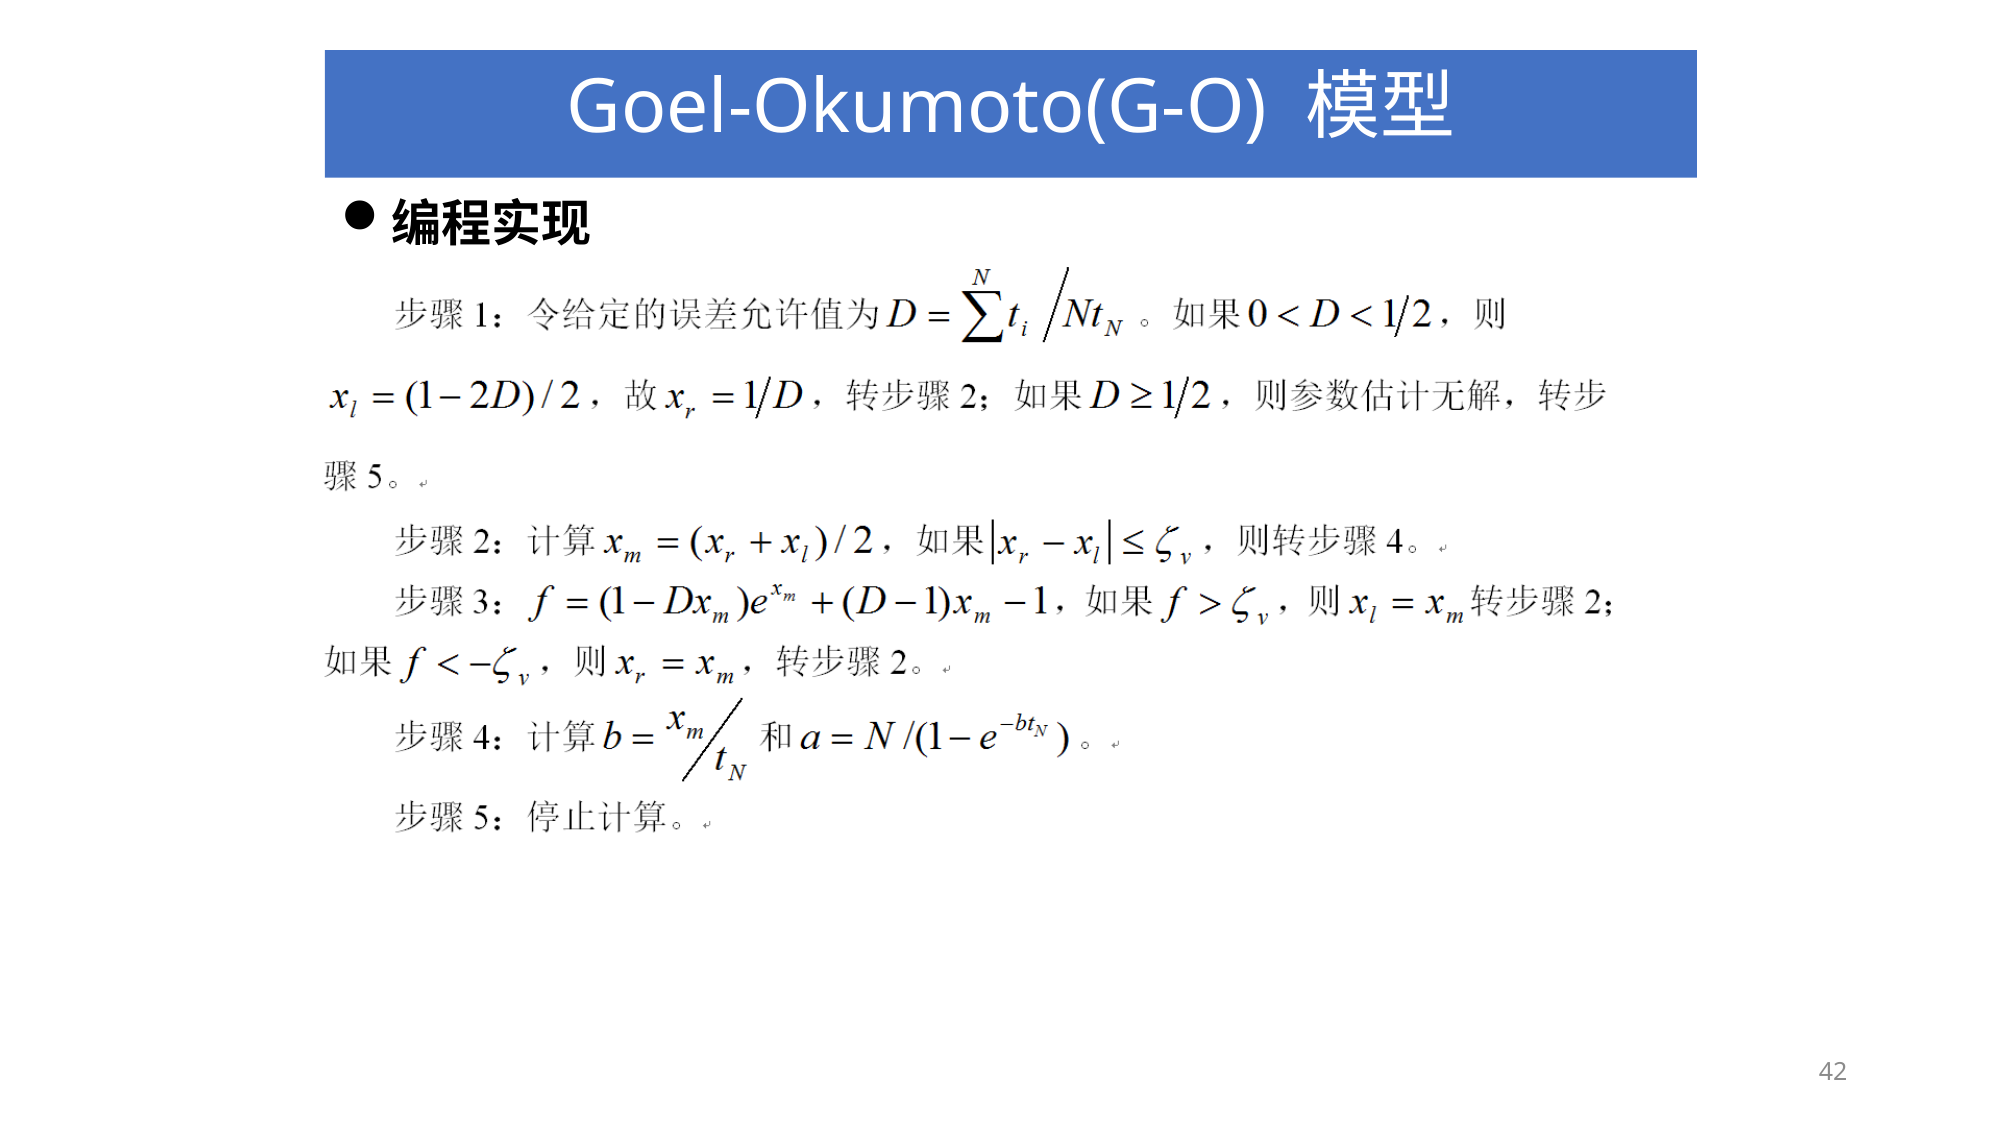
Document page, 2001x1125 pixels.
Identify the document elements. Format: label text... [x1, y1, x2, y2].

text_box 编程实现 [327, 184, 607, 260]
text_box Goel-Okumoto(G-O) 模型 [324, 50, 1697, 178]
picture [311, 265, 1637, 845]
slide_number 42 [1412, 1042, 1863, 1103]
